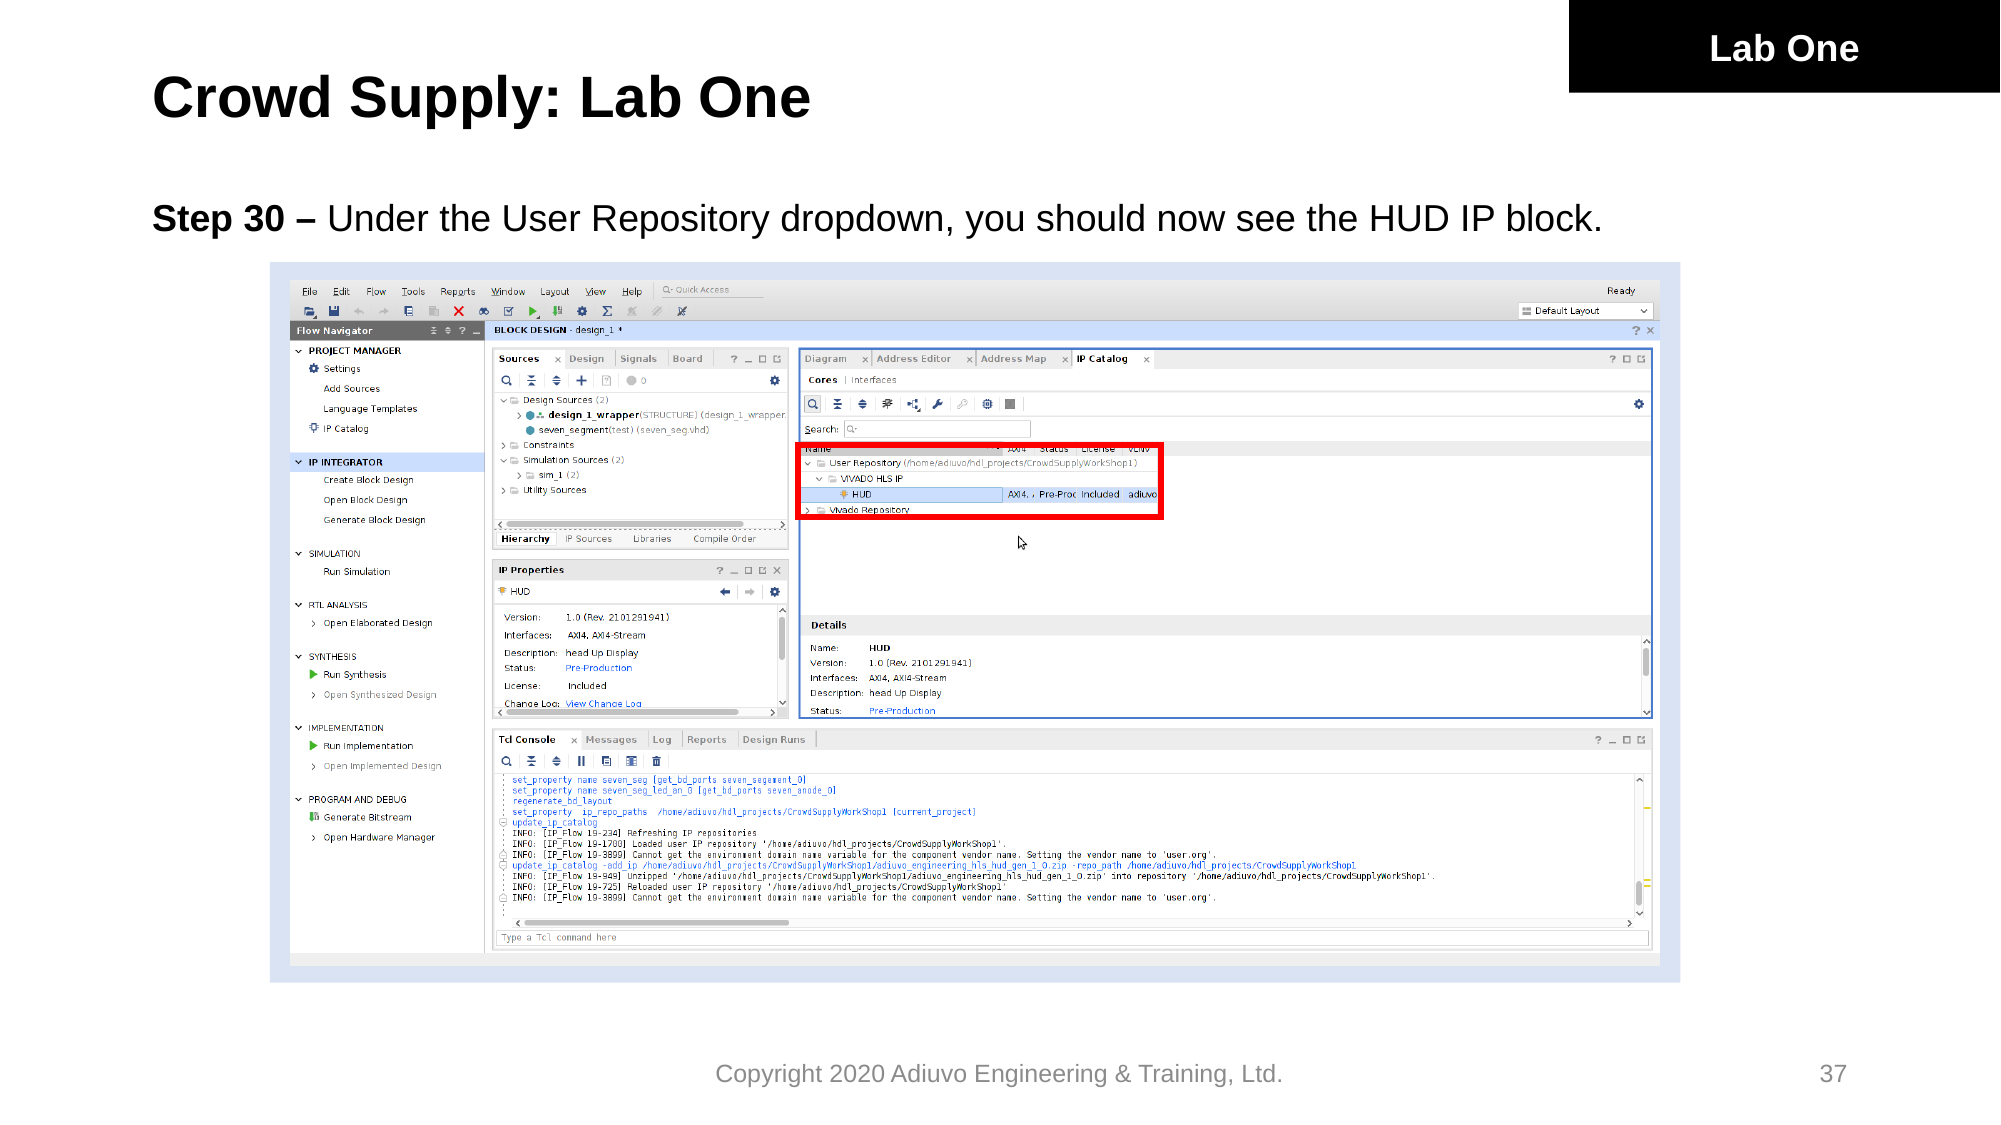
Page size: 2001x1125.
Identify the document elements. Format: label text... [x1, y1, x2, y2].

footer Copyright 2020 Adiuvo Engineering & Training, Ltd. [662, 1042, 1338, 1103]
text_box Step 30 – Under the User Repository dropdown, you should now see the HUD IP block. [137, 186, 1863, 247]
slide_number 37 [1412, 1042, 1863, 1103]
text_box [269, 261, 1681, 984]
title Crowd Supply: Lab One [137, 59, 1863, 153]
picture [290, 280, 1660, 966]
text_box Lab One [1568, 0, 2000, 94]
